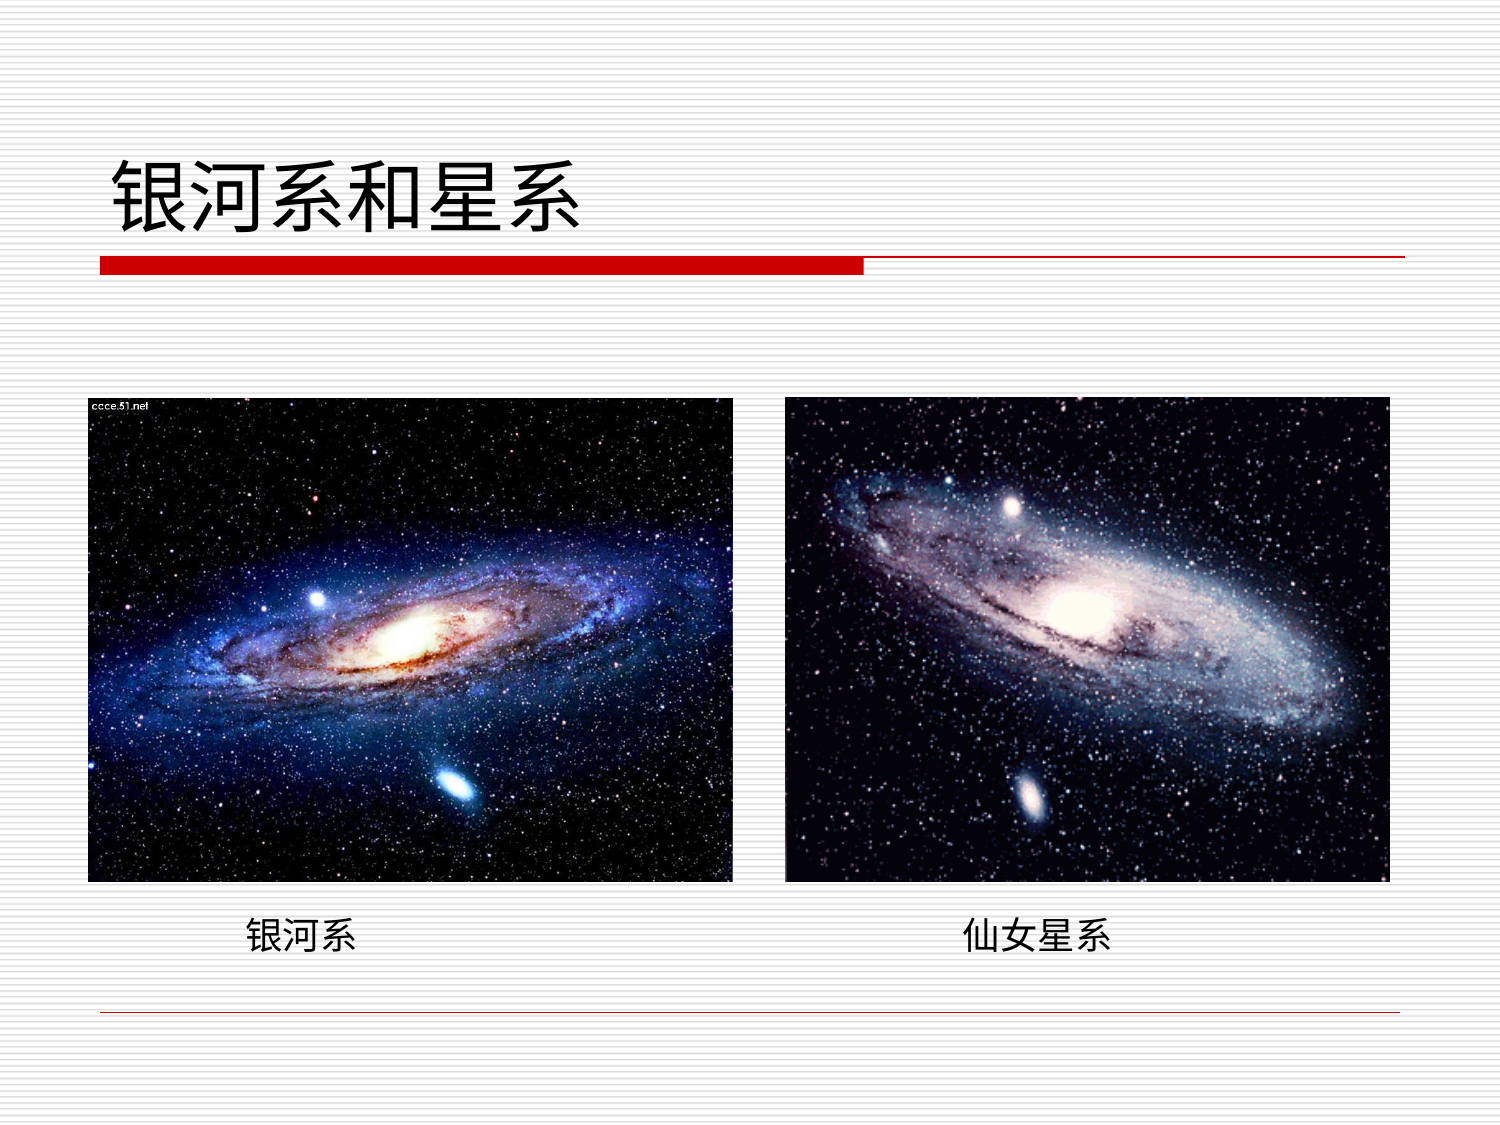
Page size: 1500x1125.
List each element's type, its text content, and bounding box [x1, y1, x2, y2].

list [785, 397, 1390, 882]
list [88, 398, 733, 882]
text_box 仙女星系 [948, 904, 1128, 965]
title 银河系和星系 [94, 50, 1407, 250]
text_box 银河系 [230, 904, 373, 965]
picture [0, 0, 1500, 1125]
